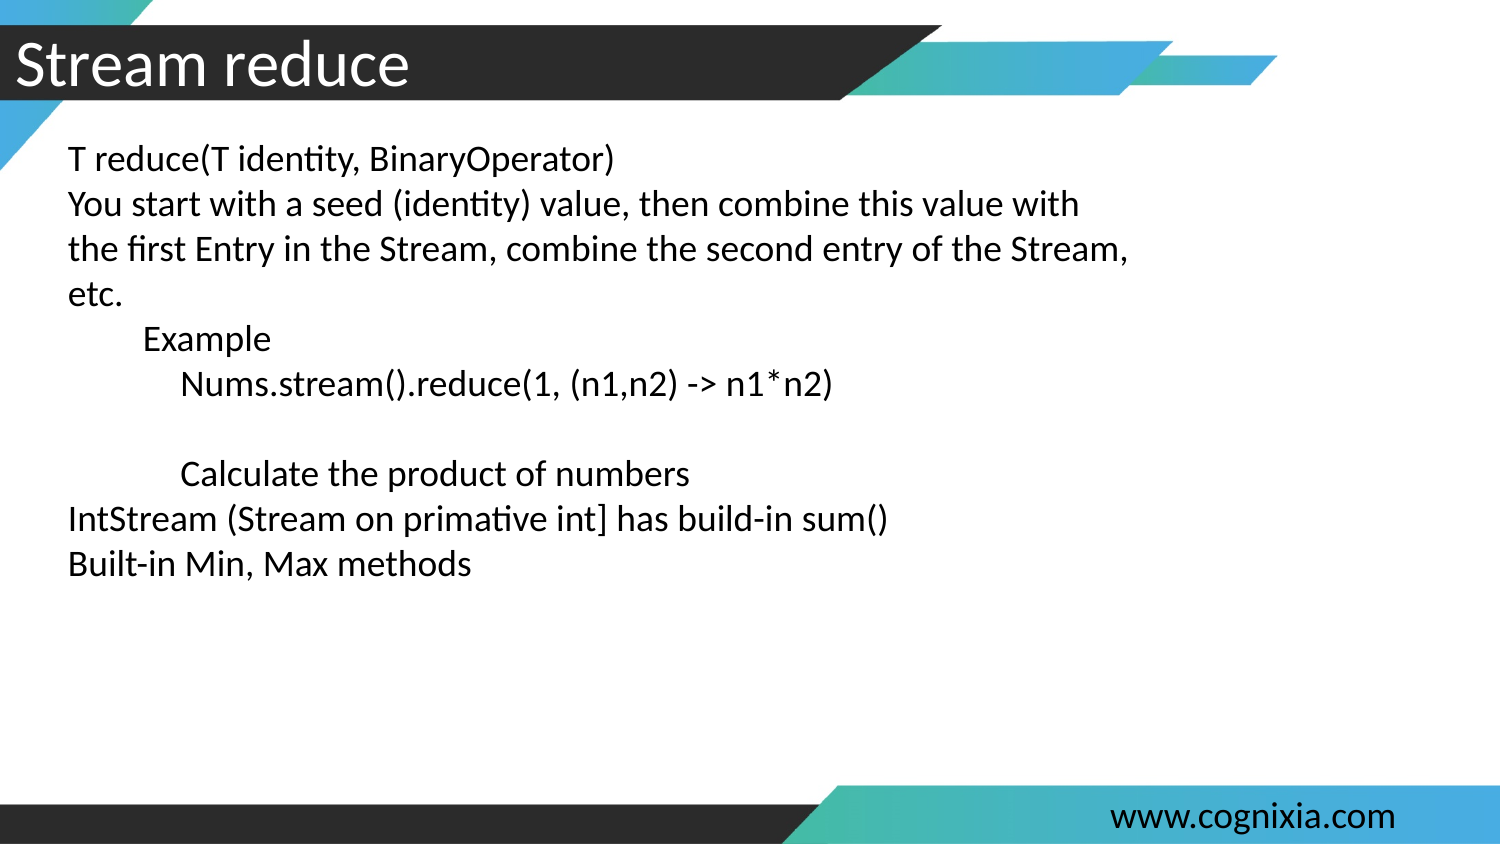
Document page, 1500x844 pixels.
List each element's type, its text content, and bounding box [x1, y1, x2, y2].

list T reduce(T identity, BinaryOperator) You start with a seed (identity) value, then combine this value with the first Entry in the Stream, combine the second entry of the Stream, etc. Example Nums.stream().reduce(1, (n1,n2) -> n1*n2) Calculate the product of numbers IntStream (Stream on primative int] has build-in sum() Built-in Min, Max methods [53, 126, 1150, 592]
picture [0, 0, 1500, 844]
text_box Stream reduce [0, 21, 838, 97]
